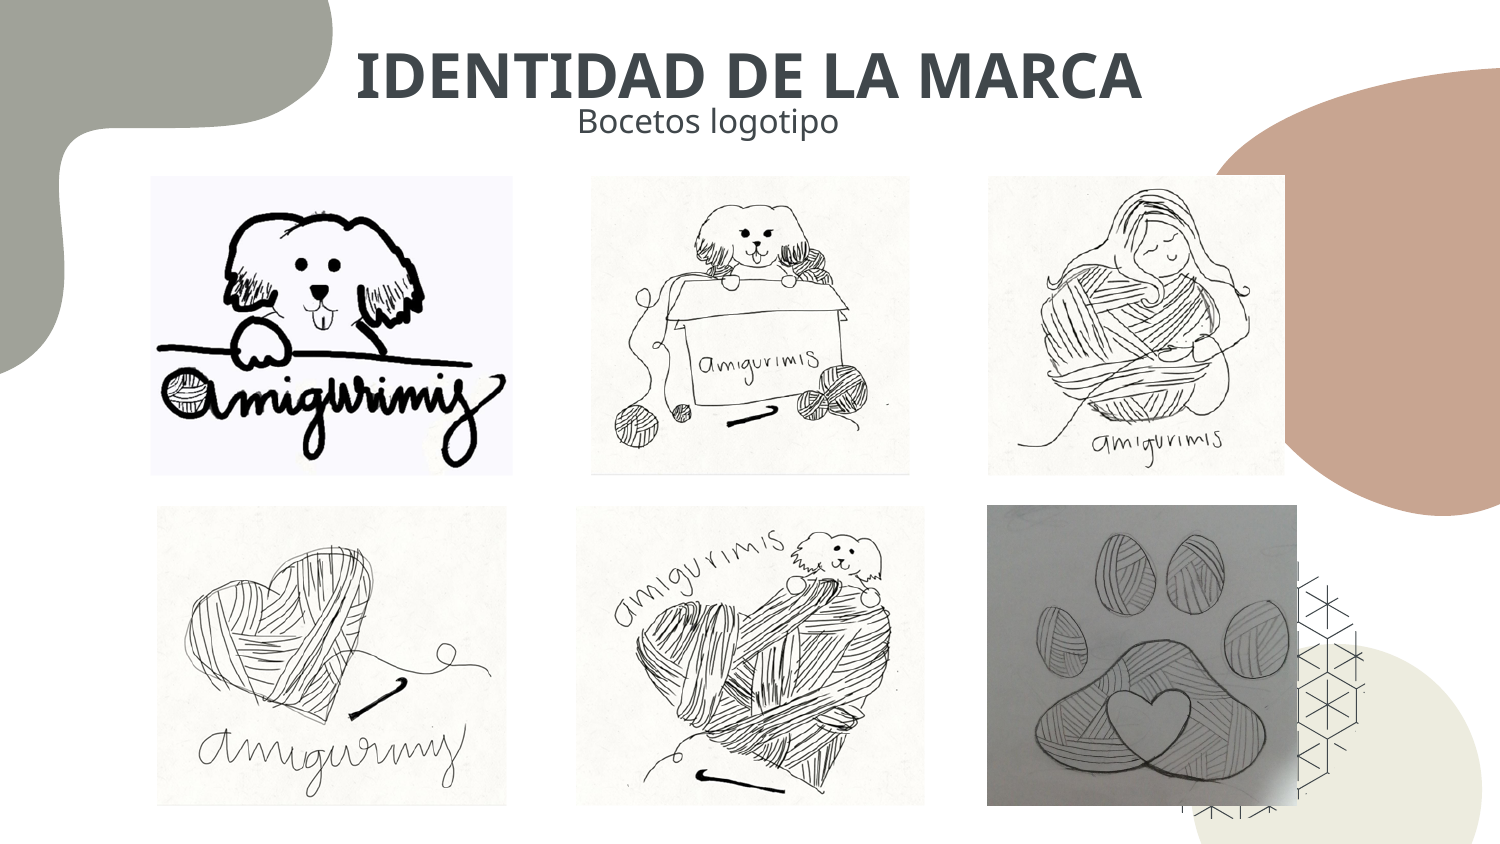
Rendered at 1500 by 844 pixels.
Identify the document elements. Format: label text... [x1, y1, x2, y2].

picture [150, 175, 513, 476]
title IDENTIDAD DE LA MARCA [116, 36, 1383, 126]
picture [986, 505, 1297, 806]
picture [986, 175, 1285, 476]
picture [589, 175, 910, 476]
picture [156, 505, 507, 806]
picture [574, 505, 925, 806]
subtitle Bocetos logotipo [561, 85, 869, 166]
